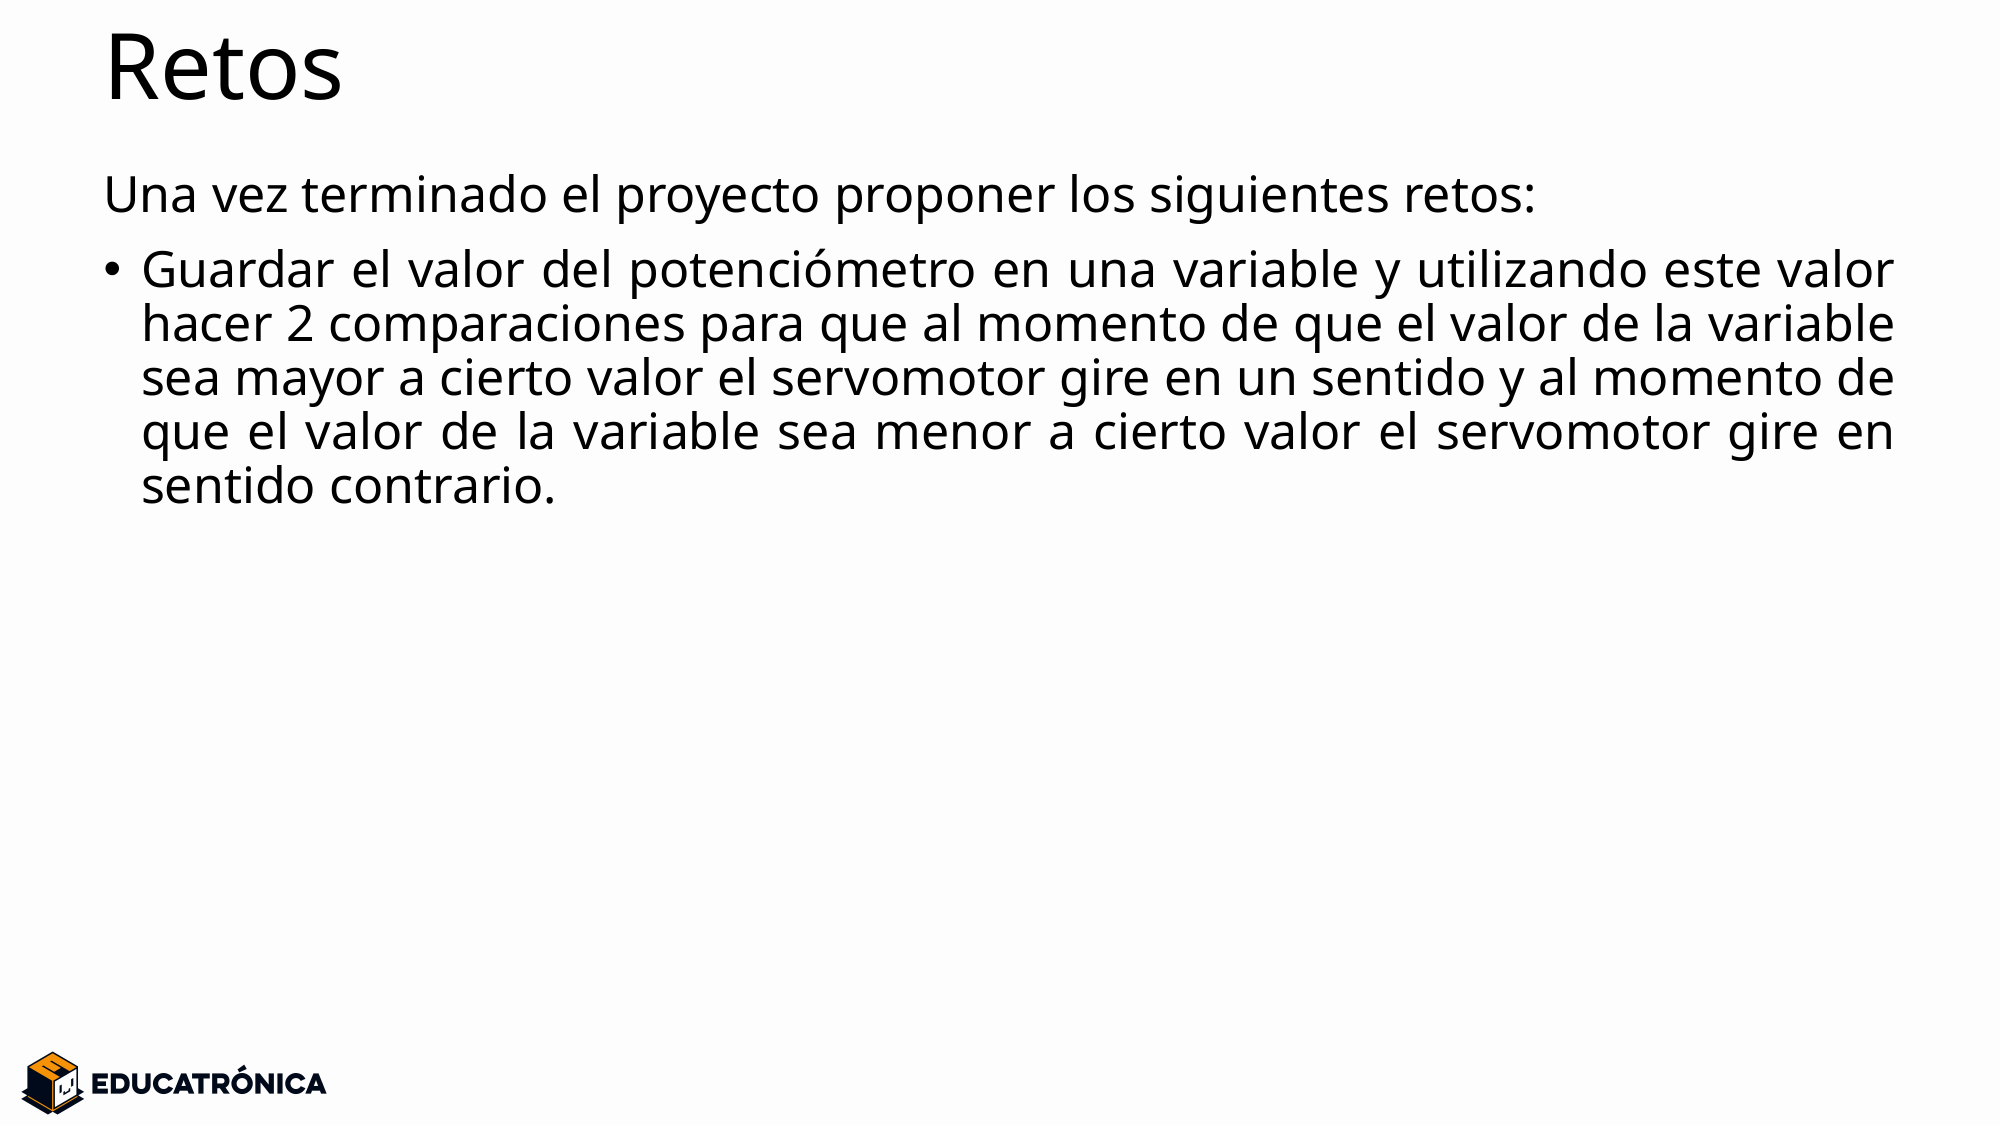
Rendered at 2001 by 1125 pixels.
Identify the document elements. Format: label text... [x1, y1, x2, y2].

title Retos [88, 7, 1912, 133]
picture [19, 1048, 330, 1118]
list Una vez terminado el proyecto proponer los siguientes retos: Guardar el valor del potenciómetro en una variable y utilizando este valor hacer 2 comparaciones para que al momento de que el valor de la variable sea mayor a cierto valor el servomotor gire en un sentido y al momento de que el valor de la variable sea menor a cierto valor el servomotor gire en sentido contrario. [88, 162, 1912, 1037]
